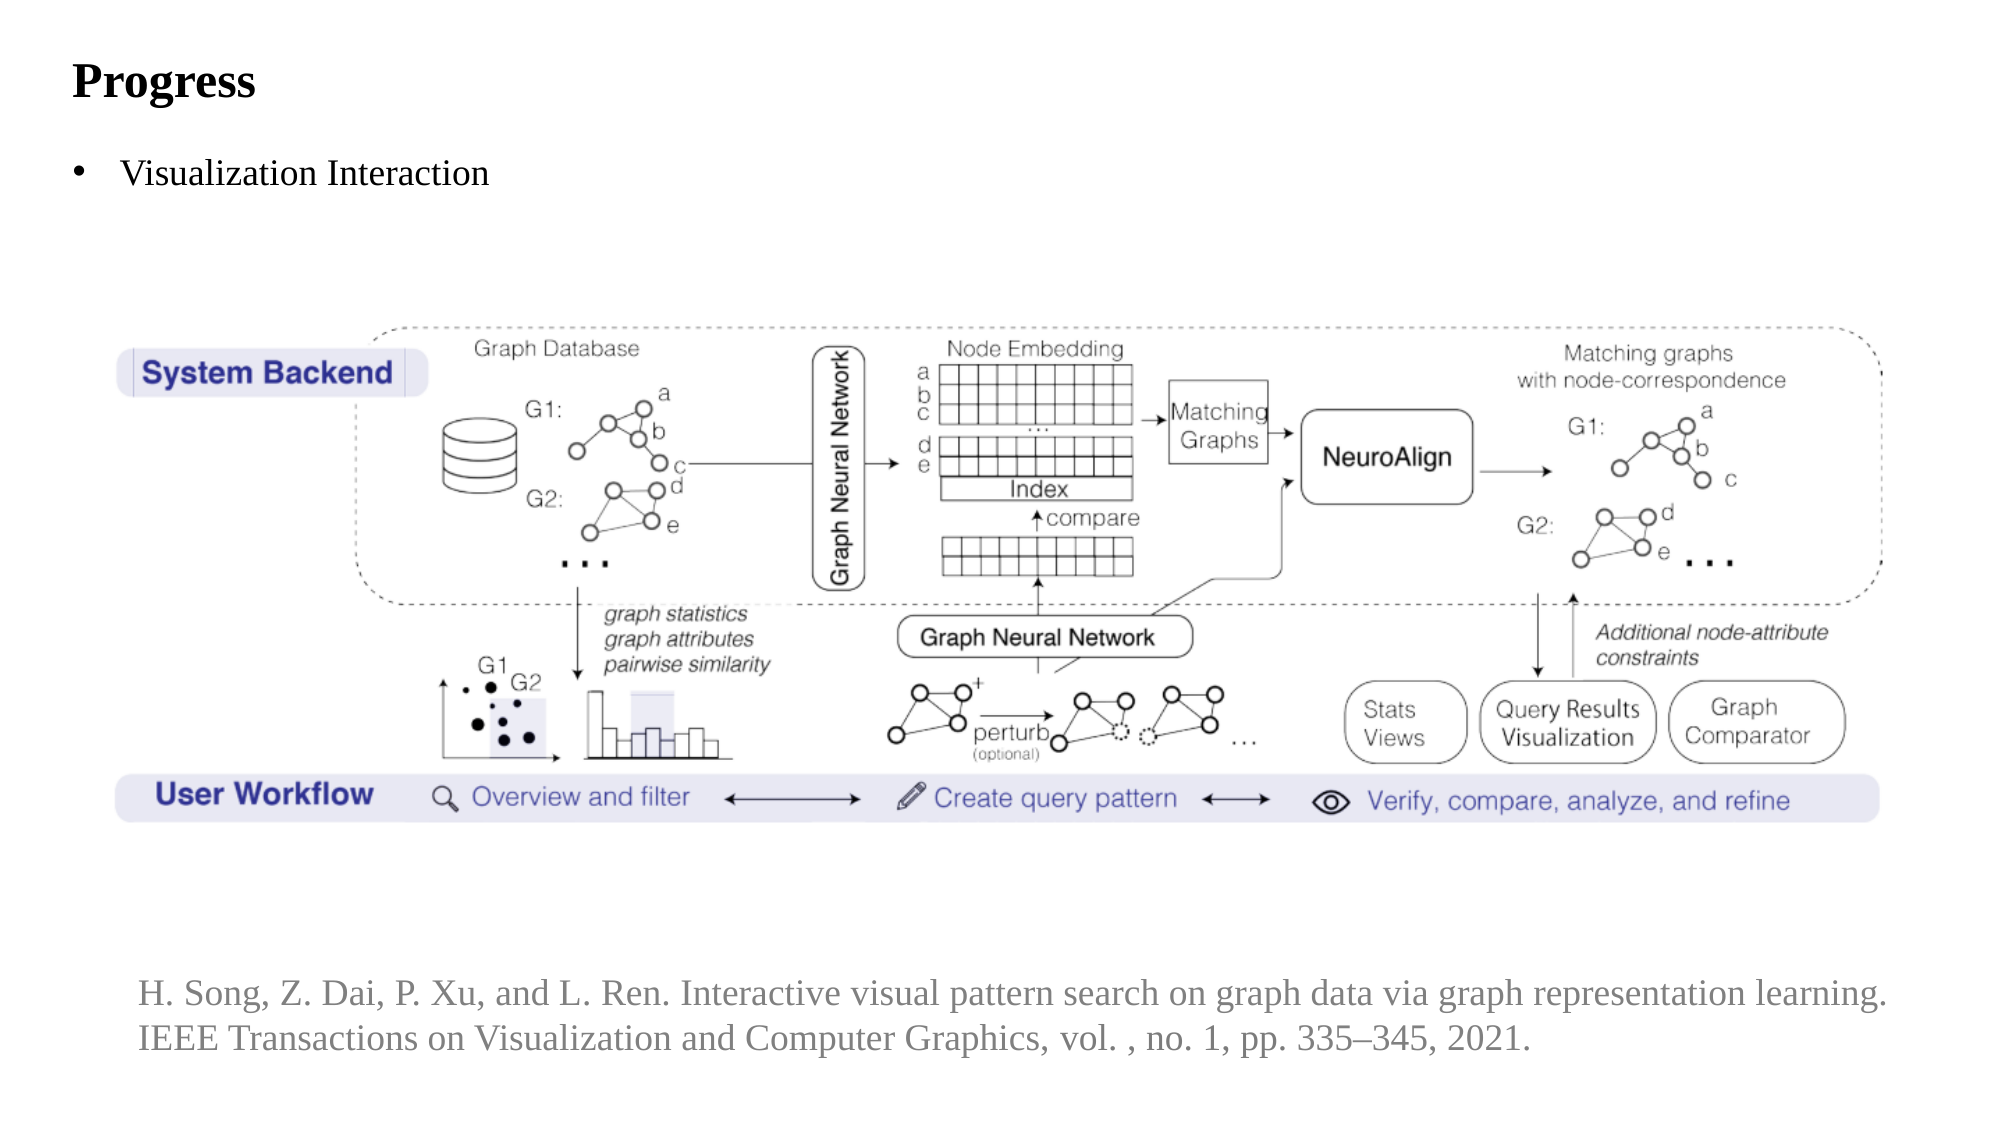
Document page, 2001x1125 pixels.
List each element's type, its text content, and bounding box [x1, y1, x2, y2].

text_box Visualization Interaction [57, 140, 506, 291]
text_box Progress [57, 40, 272, 116]
text_box H. Song, Z. Dai, P. Xu, and L. Ren. Interactive visual pattern search on graph data via graph representation learning. IEEE Transactions on Visualization and Computer Graphics, vol. , no. 1, pp. 335–345, 2021. [123, 960, 1958, 1066]
picture [108, 316, 1891, 831]
